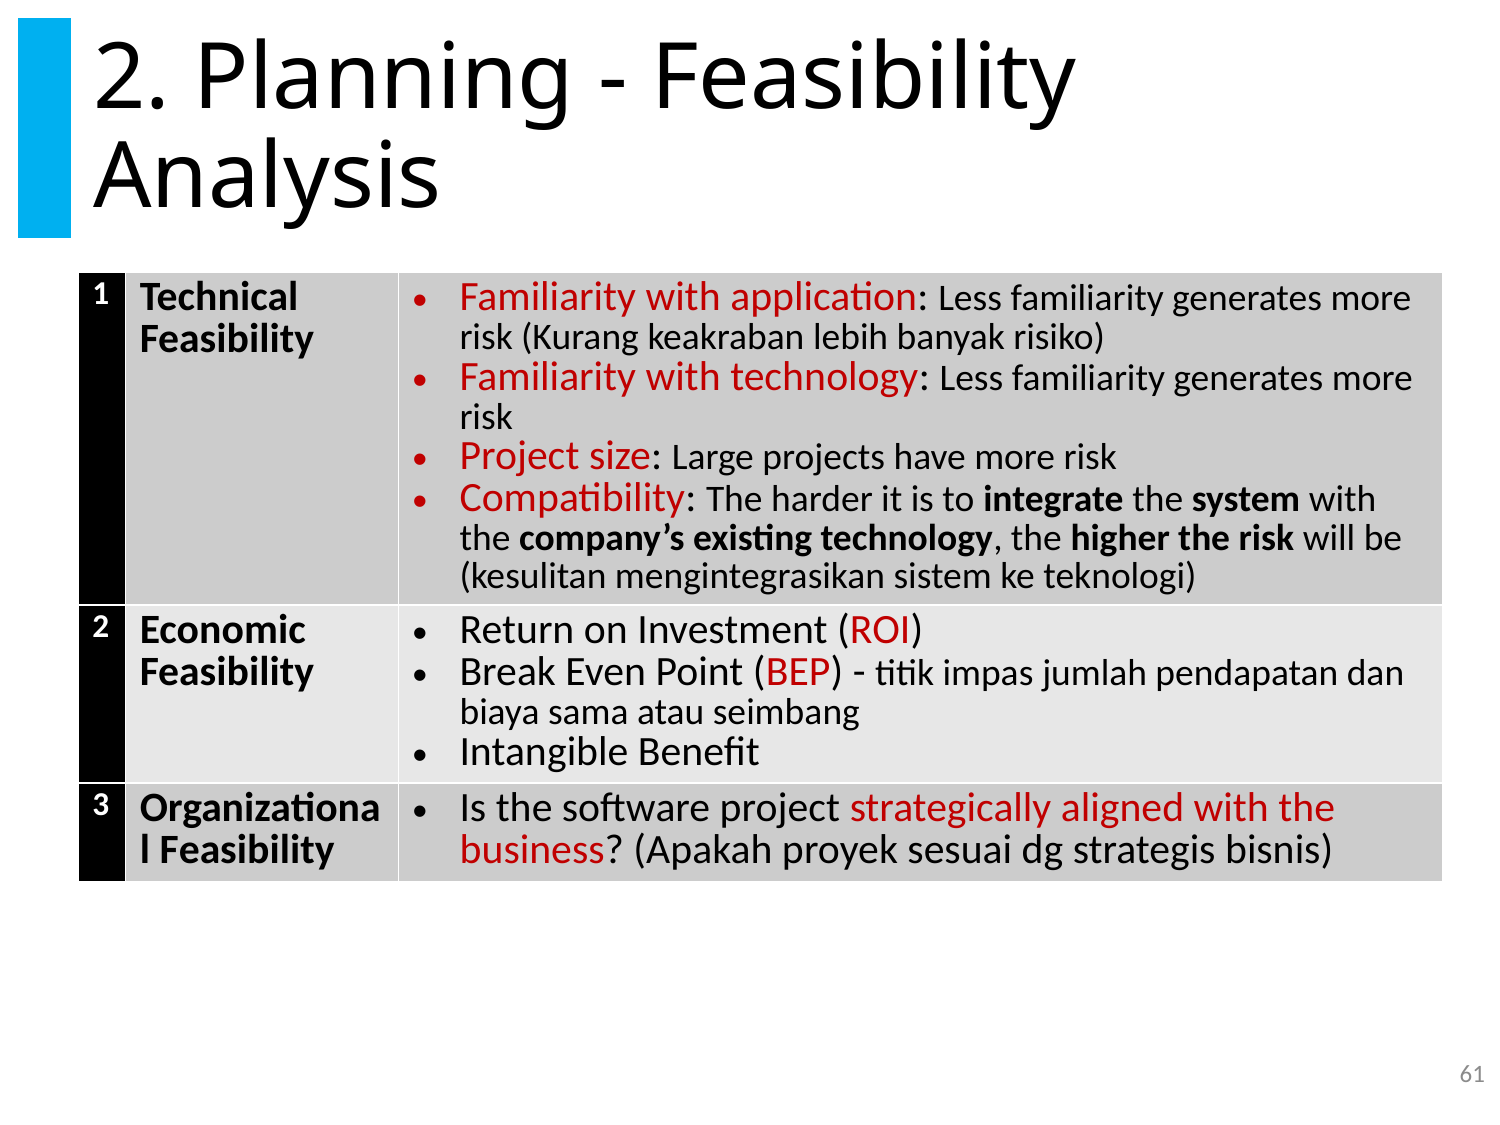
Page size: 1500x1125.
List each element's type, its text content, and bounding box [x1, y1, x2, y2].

table_cell 2 [79, 606, 125, 782]
table_cell Return on Investment (ROI) Break Even Point (BEP) - titik impas jumlah pendapatan dan biaya sama atau seimbang Intangible Benefit [399, 606, 1442, 782]
title 2. Planning - Feasibility Analysis [78, 19, 1443, 237]
table_cell Organizational Feasibility [126, 784, 398, 881]
table_cell 3 [79, 784, 125, 881]
slide_number 61 [1162, 1042, 1500, 1103]
table_header Familiarity with application: Less familiarity generates more risk (Kurang keakraban lebih banyak risiko) Familiarity with technology: Less familiarity generates more risk Project size: Large projects have more risk Compatibility: The harder it is to integrate the system with the company’s existing technology, the higher the risk will be (kesulitan mengintegrasikan sistem ke teknologi) [399, 273, 1442, 604]
table_cell Is the software project strategically aligned with the business? (Apakah proyek sesuai dg strategis bisnis) [399, 784, 1442, 881]
table_header Technical Feasibility [126, 273, 398, 604]
table_cell Economic Feasibility [126, 606, 398, 782]
table_header 1 [79, 273, 125, 604]
